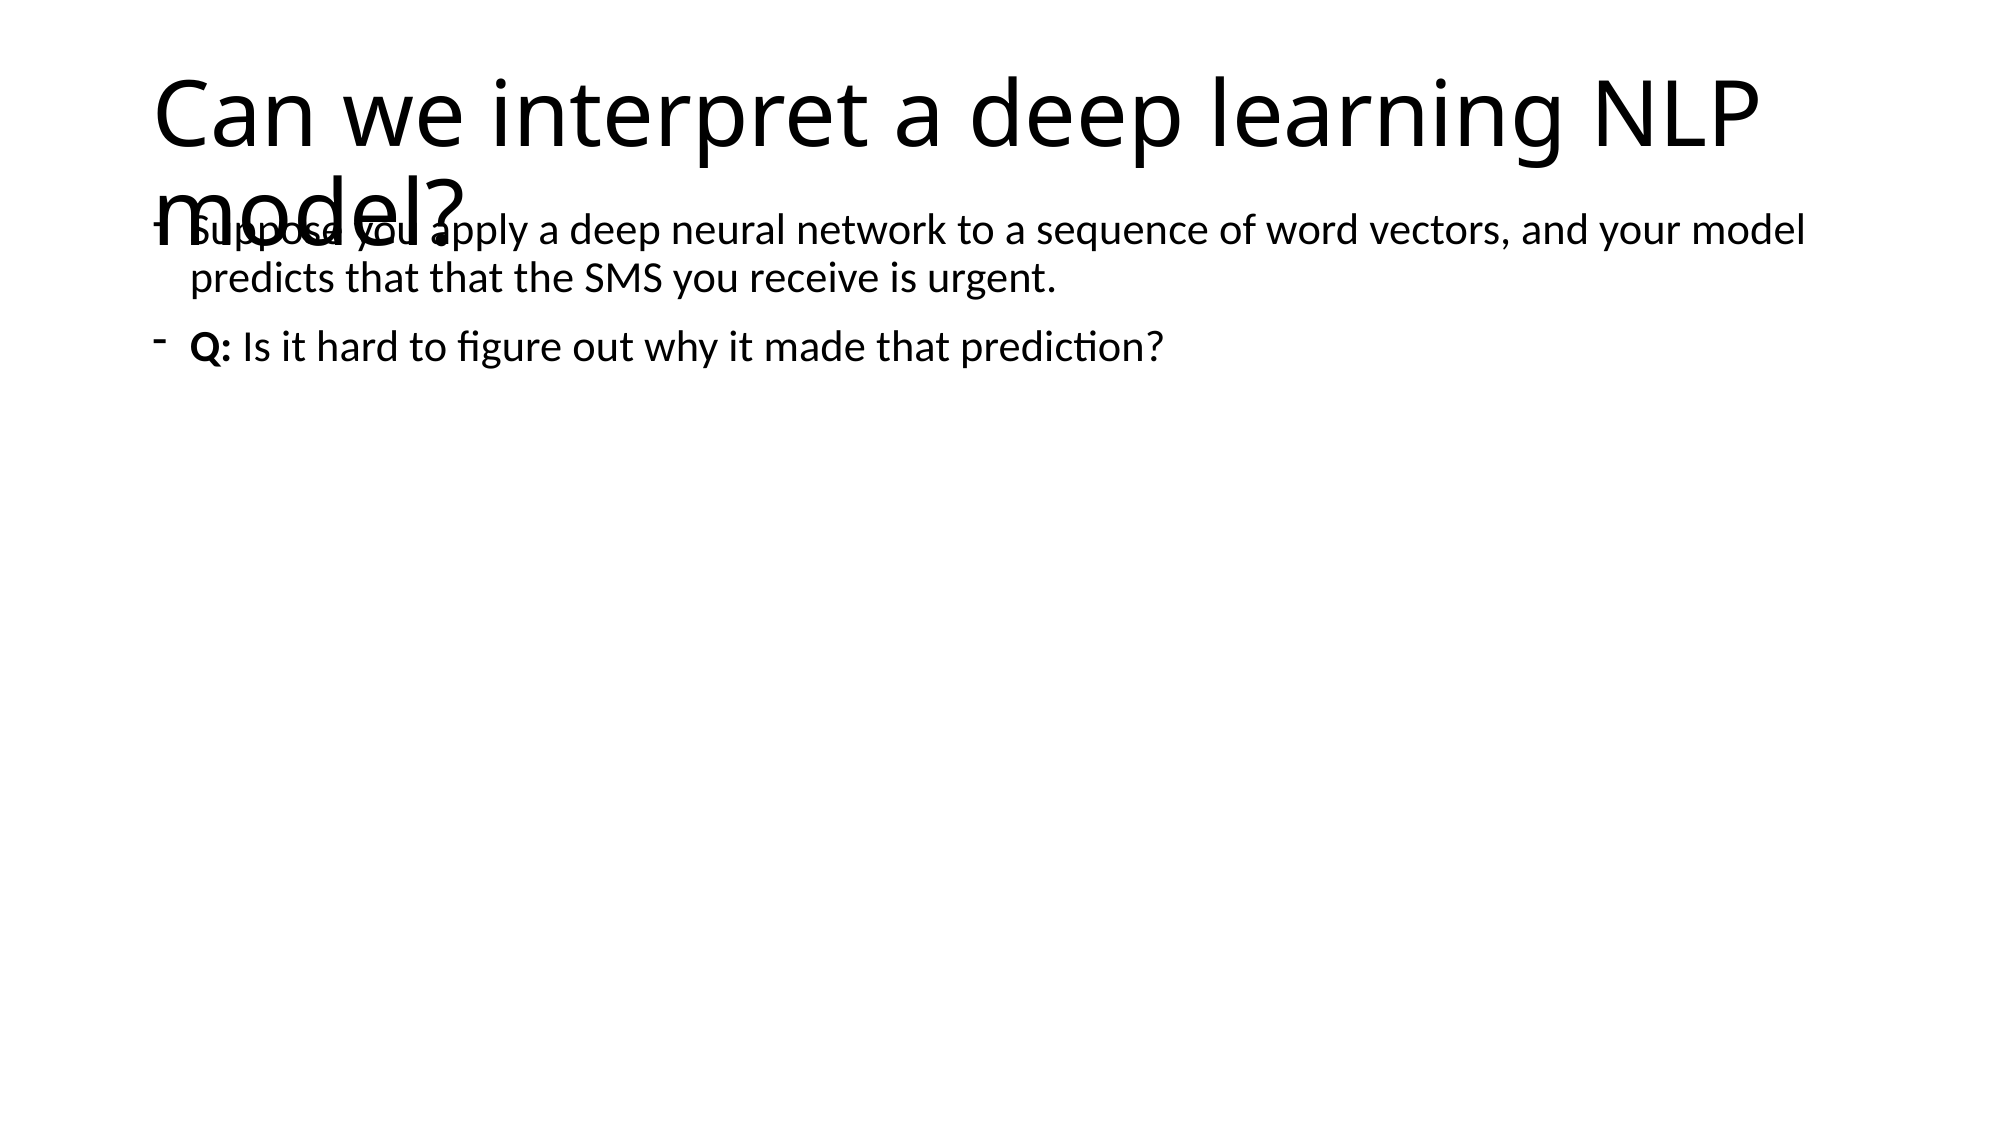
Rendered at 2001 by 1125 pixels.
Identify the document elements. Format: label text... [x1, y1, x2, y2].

title Can we interpret a deep learning NLP model? [137, 59, 1863, 198]
list Suppose you apply a deep neural network to a sequence of word vectors, and your model predicts that that the SMS you receive is urgent. Q: Is it hard to figure out why it made that prediction? [137, 198, 1863, 913]
